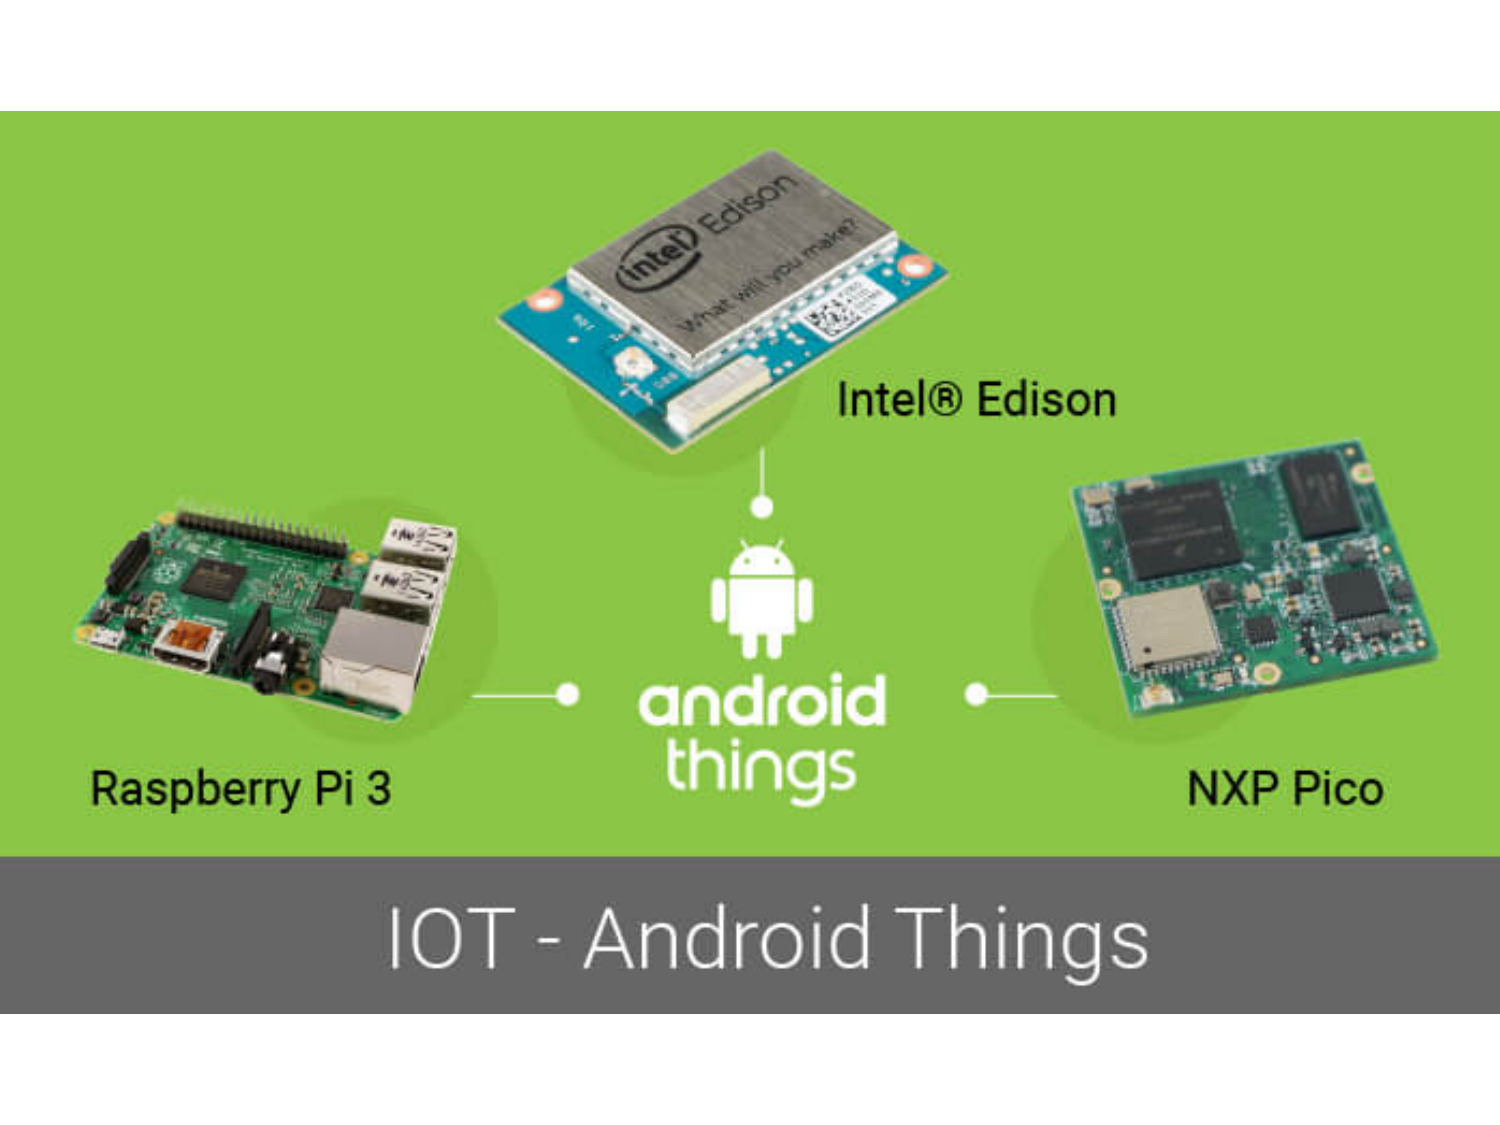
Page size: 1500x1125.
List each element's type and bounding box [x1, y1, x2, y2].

picture [0, 111, 1500, 1014]
